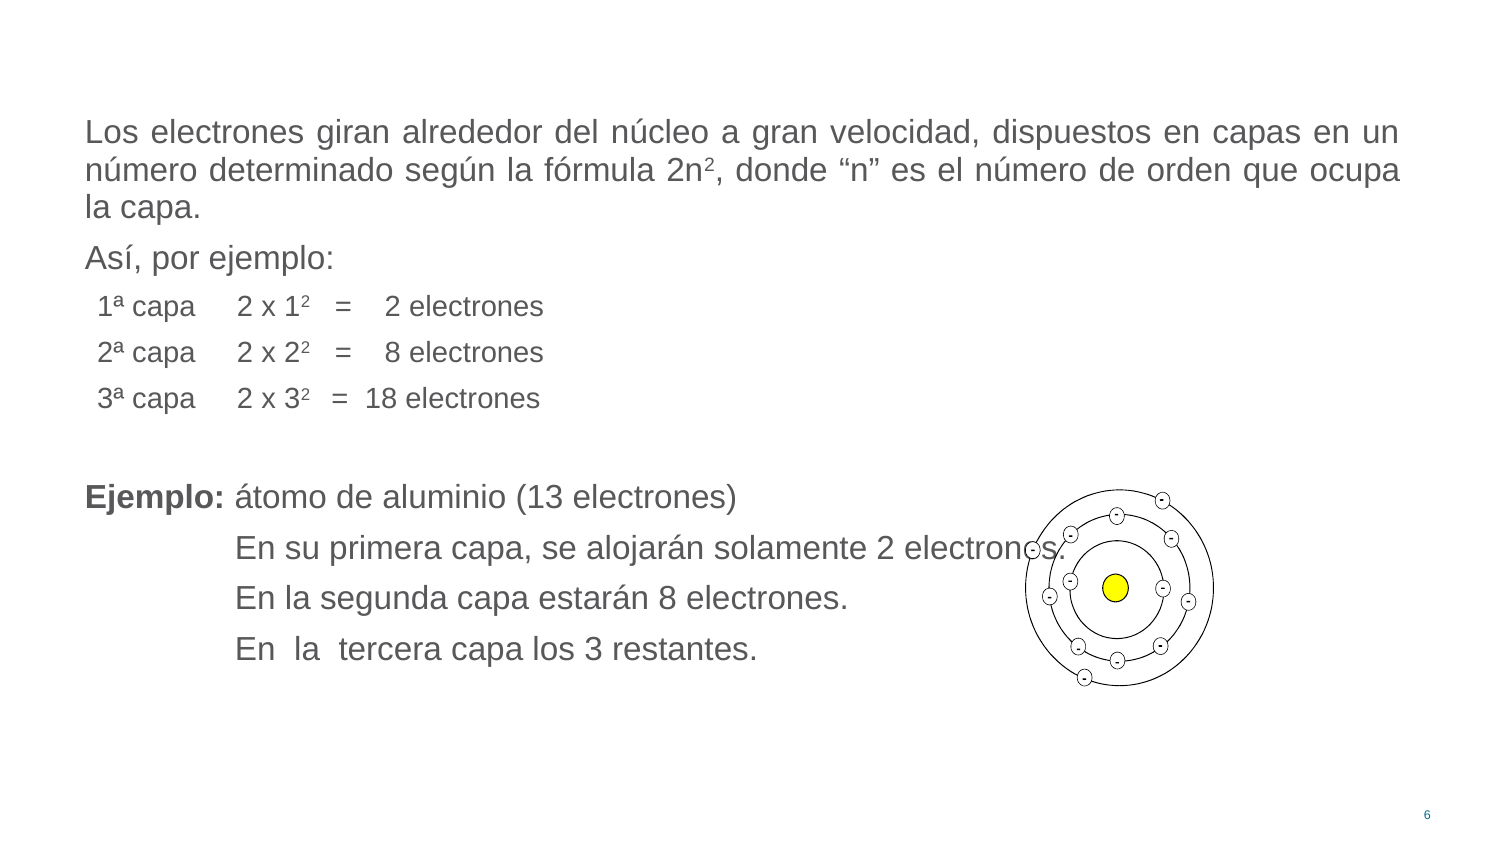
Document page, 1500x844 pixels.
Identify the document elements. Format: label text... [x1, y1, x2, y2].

picture [1424, 810, 1429, 819]
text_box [1024, 489, 1215, 687]
list Los electrones giran alrededor del núcleo a gran velocidad, dispuestos en capas en un número determinado según la fórmula 2n2, donde “n” es el número de orden que ocupa la capa. Así, por ejemplo: 1ª capa 2 x 12 = 2 electrones 2ª capa 2 x 22 = 8 electrones 3ª capa 2 x 32 = 18 electrones Ejemplo: átomo de aluminio (13 electrones) En su primera capa, se alojarán solamente 2 electrones. En la segunda capa estarán 8 electrones. En la tercera capa los 3 restantes. [58, 105, 1417, 713]
